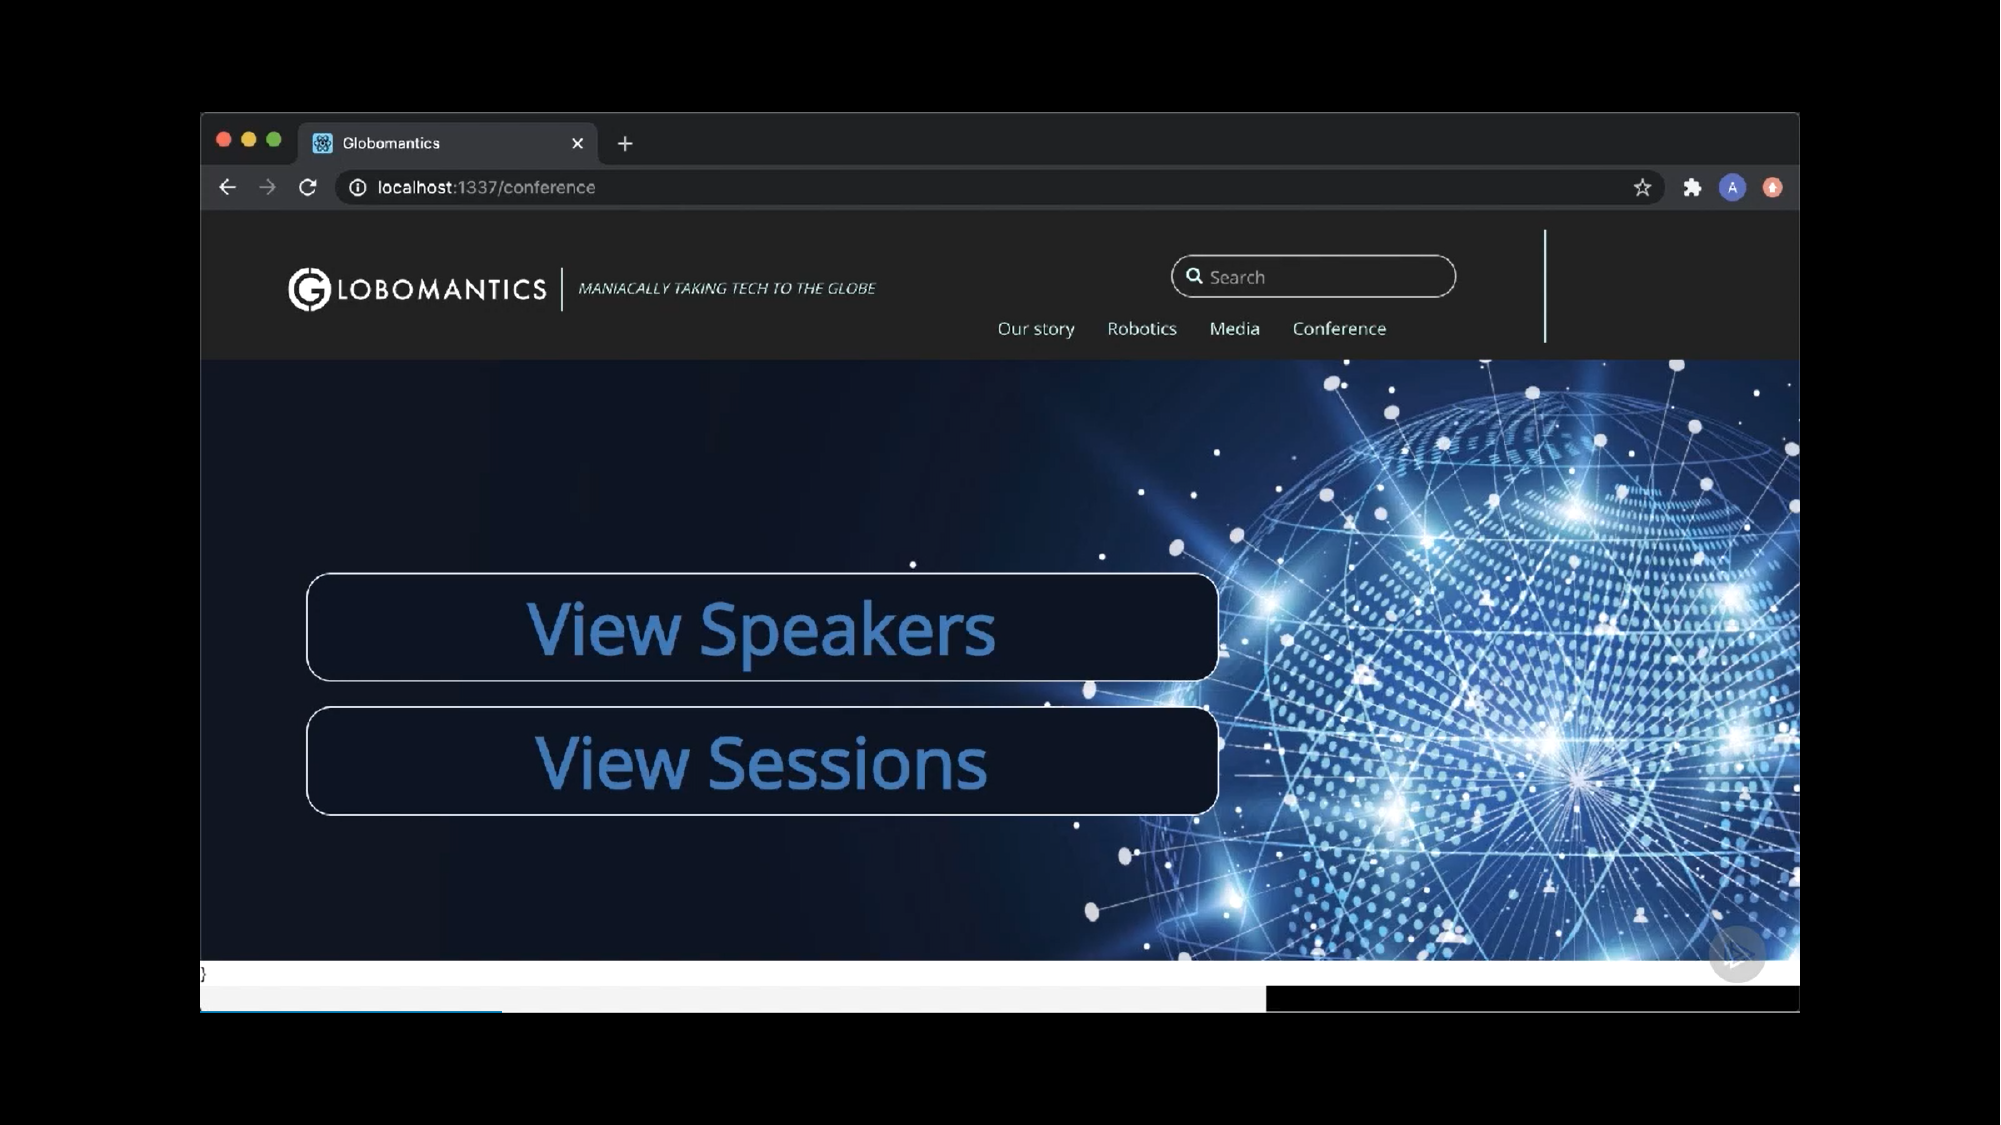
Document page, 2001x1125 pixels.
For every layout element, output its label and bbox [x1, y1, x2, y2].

picture [199, 112, 1800, 1013]
